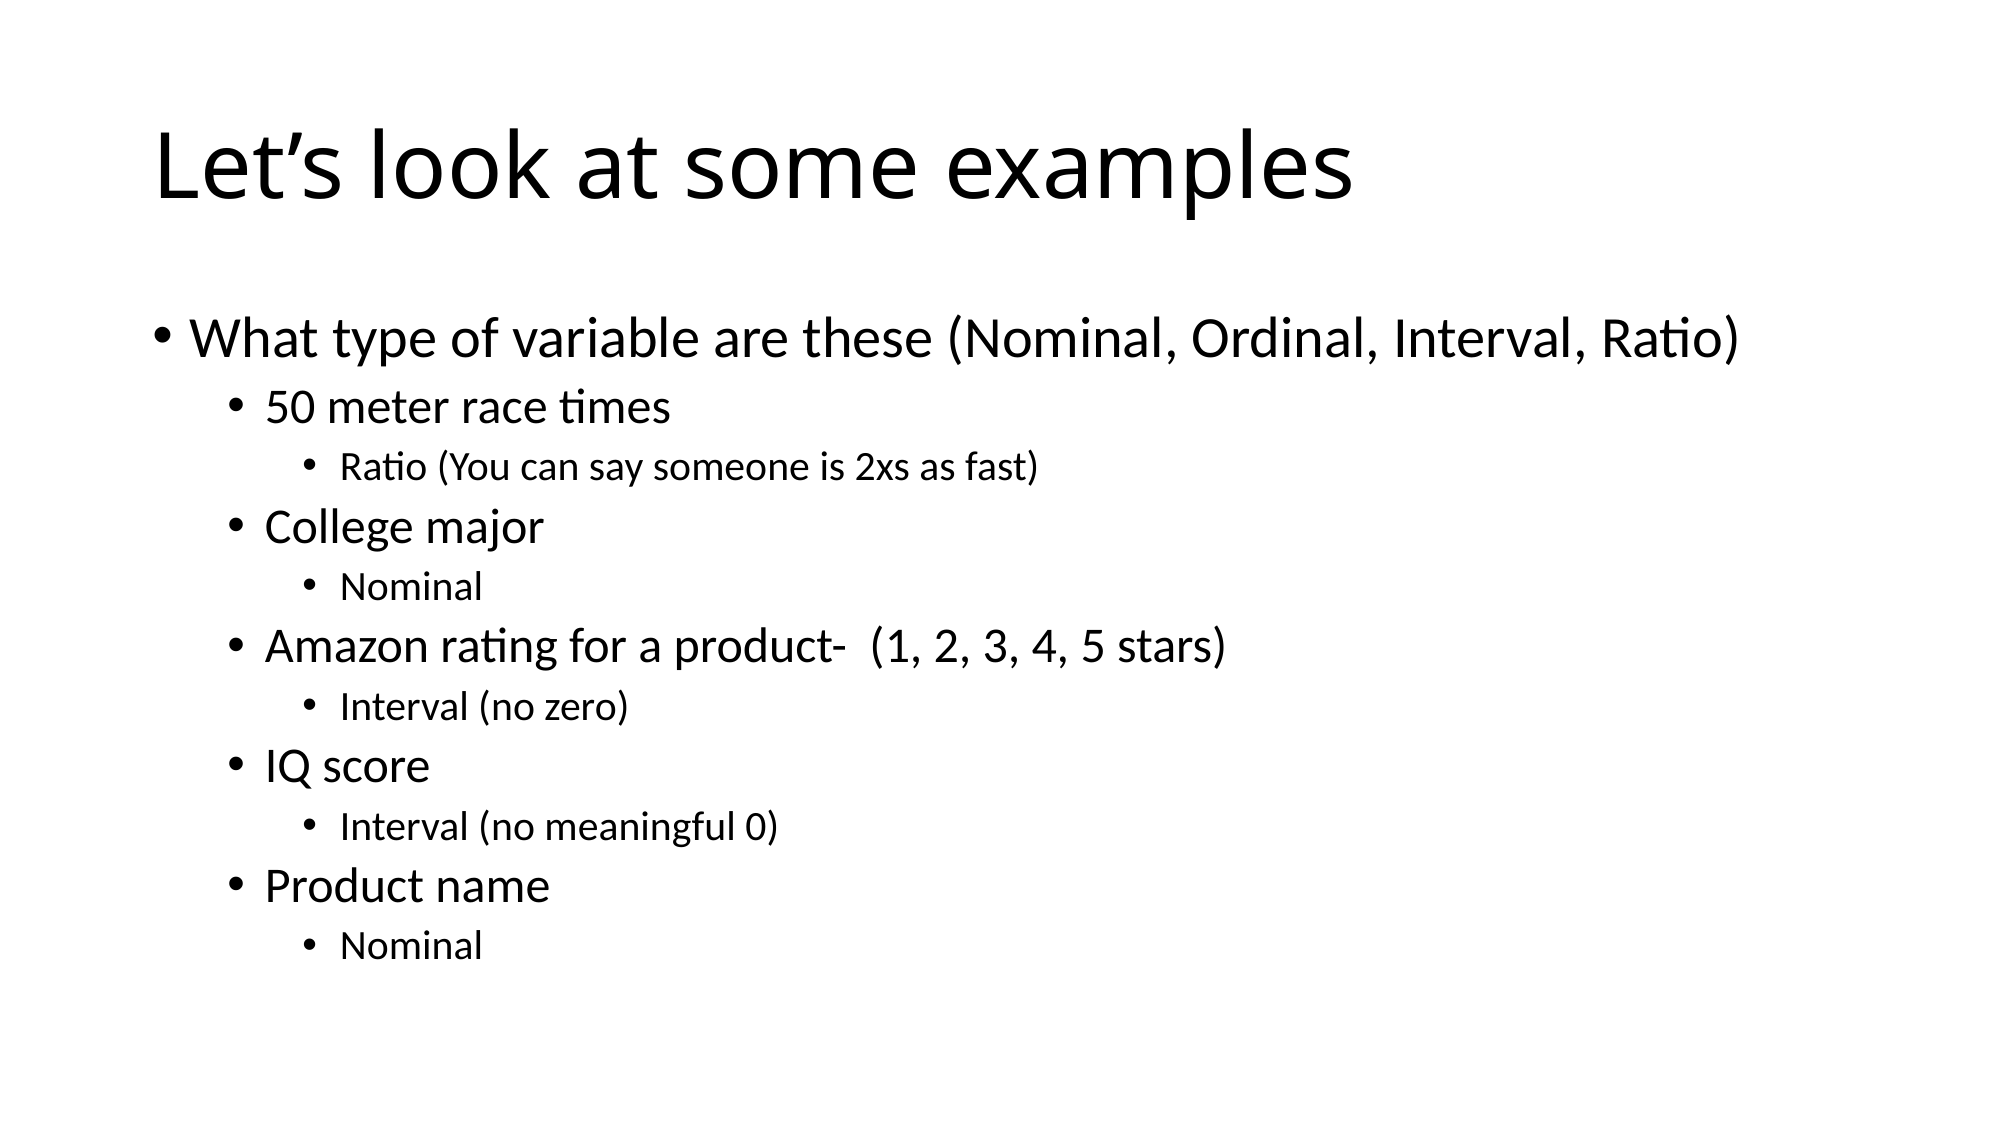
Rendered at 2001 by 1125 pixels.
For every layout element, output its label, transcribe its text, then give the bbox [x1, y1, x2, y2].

list What type of variable are these (Nominal, Ordinal, Interval, Ratio) 50 meter race times Ratio (You can say someone is 2xs as fast) College major Nominal Amazon rating for a product- (1, 2, 3, 4, 5 stars) Interval (no zero) IQ score Interval (no meaningful 0) Product name Nominal [137, 299, 1863, 1014]
title Let’s look at some examples [137, 59, 1863, 278]
